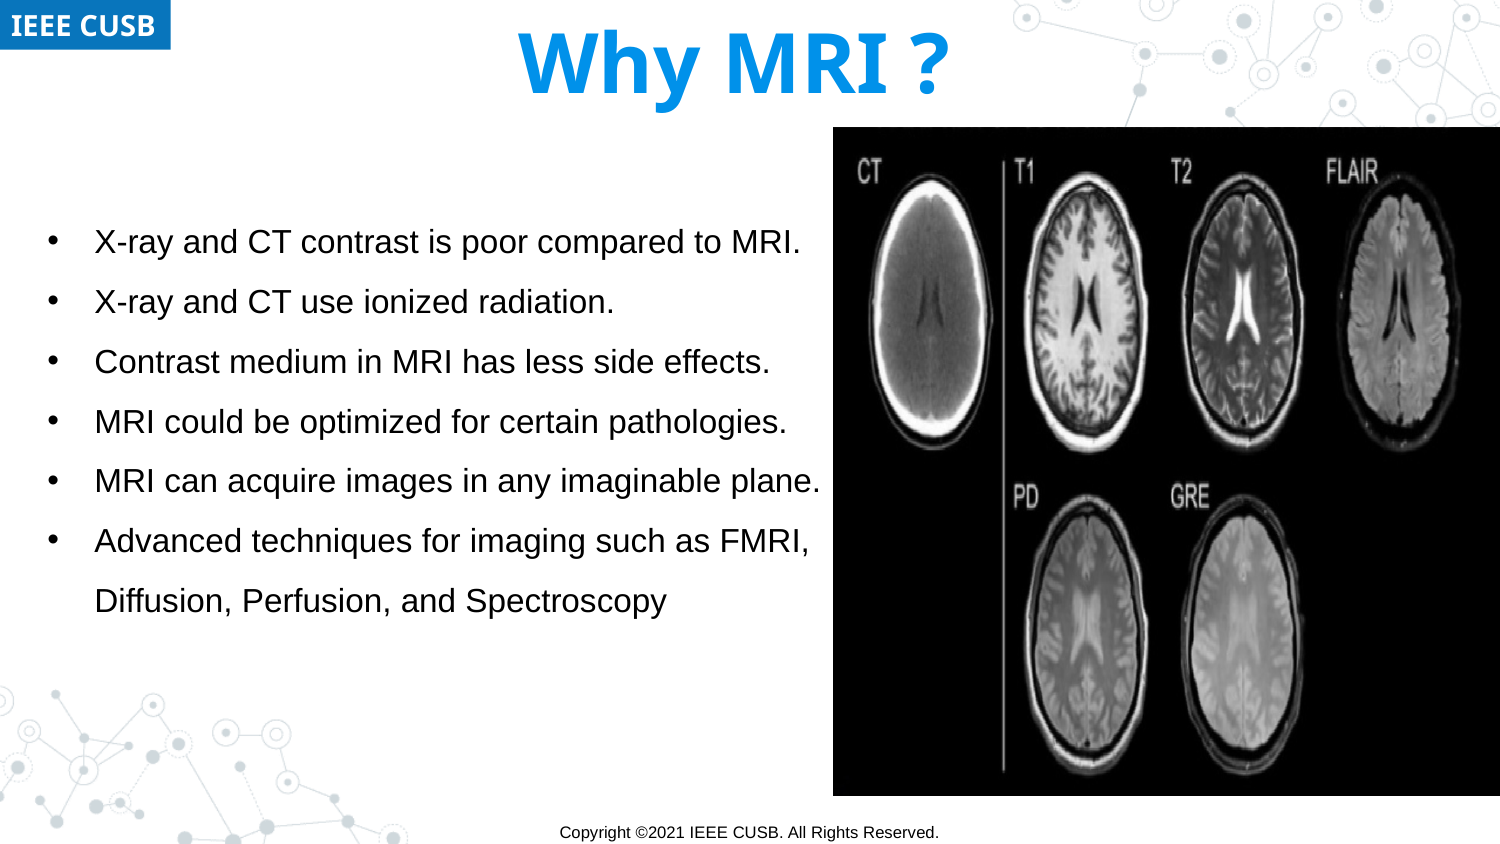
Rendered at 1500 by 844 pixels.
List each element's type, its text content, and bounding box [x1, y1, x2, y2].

list Why MRI ? [331, 23, 1137, 110]
text_box X-ray and CT contrast is poor compared to MRI. X-ray and CT use ionized radiation. Contrast medium in MRI has less side effects. MRI could be optimized for certain pathologies. MRI can acquire images in any imaginable plane. Advanced techniques for imaging such as FMRI, Diffusion, Perfusion, and Spectroscopy [32, 192, 833, 627]
picture [0, 0, 1500, 844]
